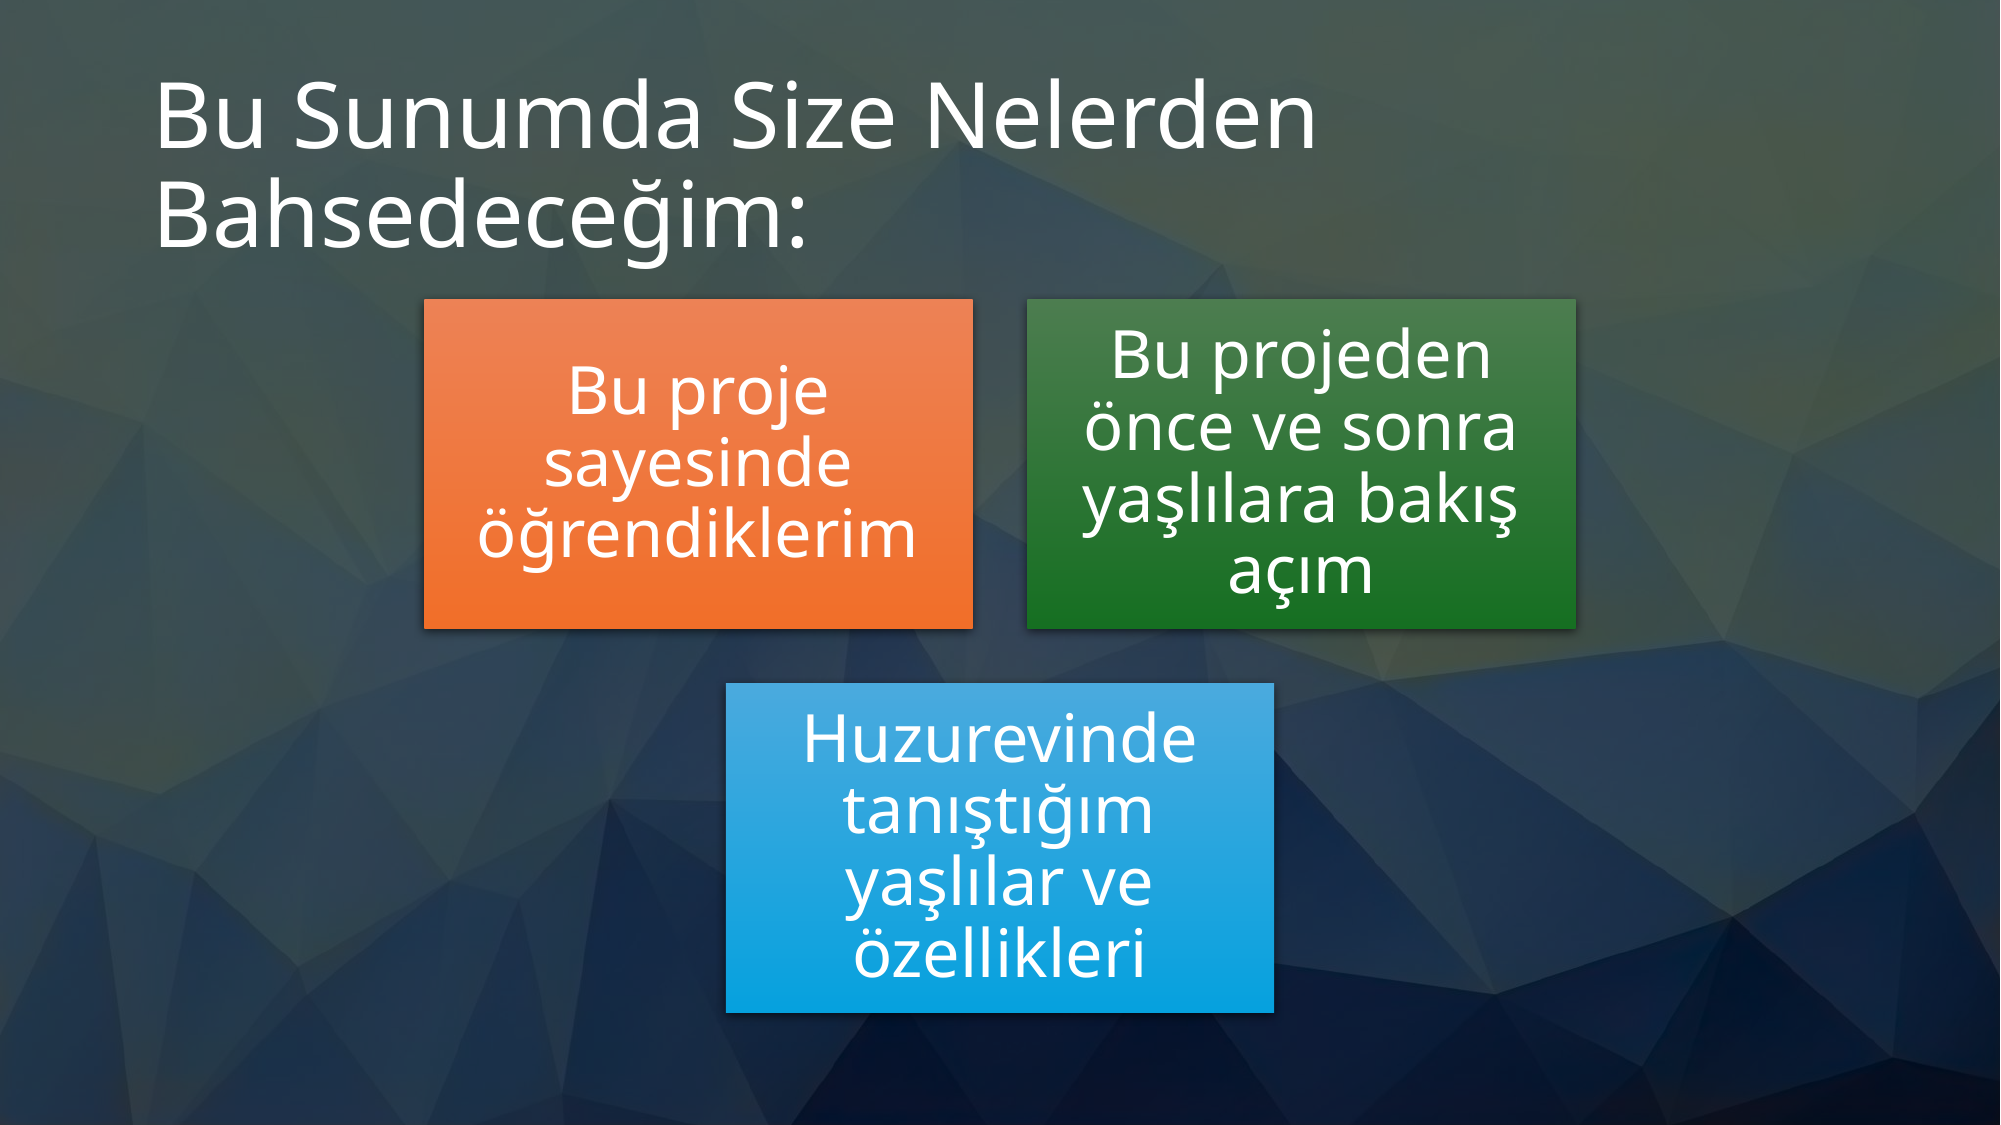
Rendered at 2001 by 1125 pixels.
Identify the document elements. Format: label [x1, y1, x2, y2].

list [136, 298, 1863, 1014]
picture [0, 0, 2000, 1125]
